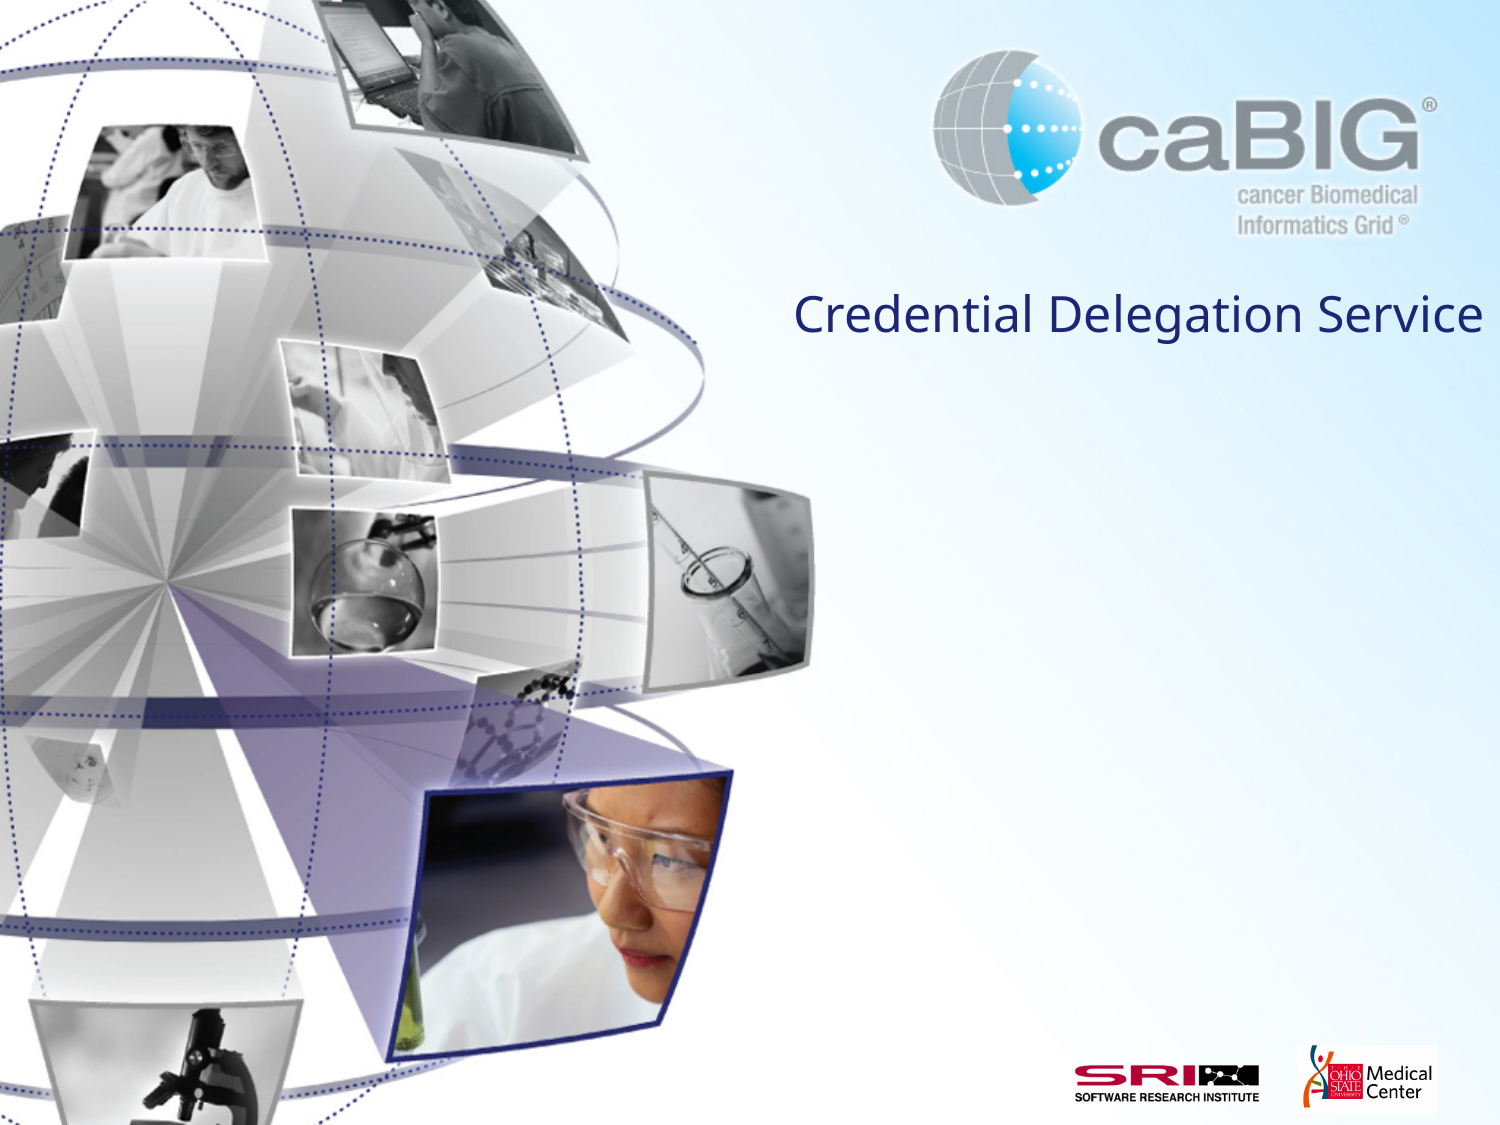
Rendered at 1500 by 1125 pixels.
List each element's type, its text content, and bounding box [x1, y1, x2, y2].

picture [0, 0, 1500, 1125]
title Credential Delegation Service [699, 274, 1500, 613]
